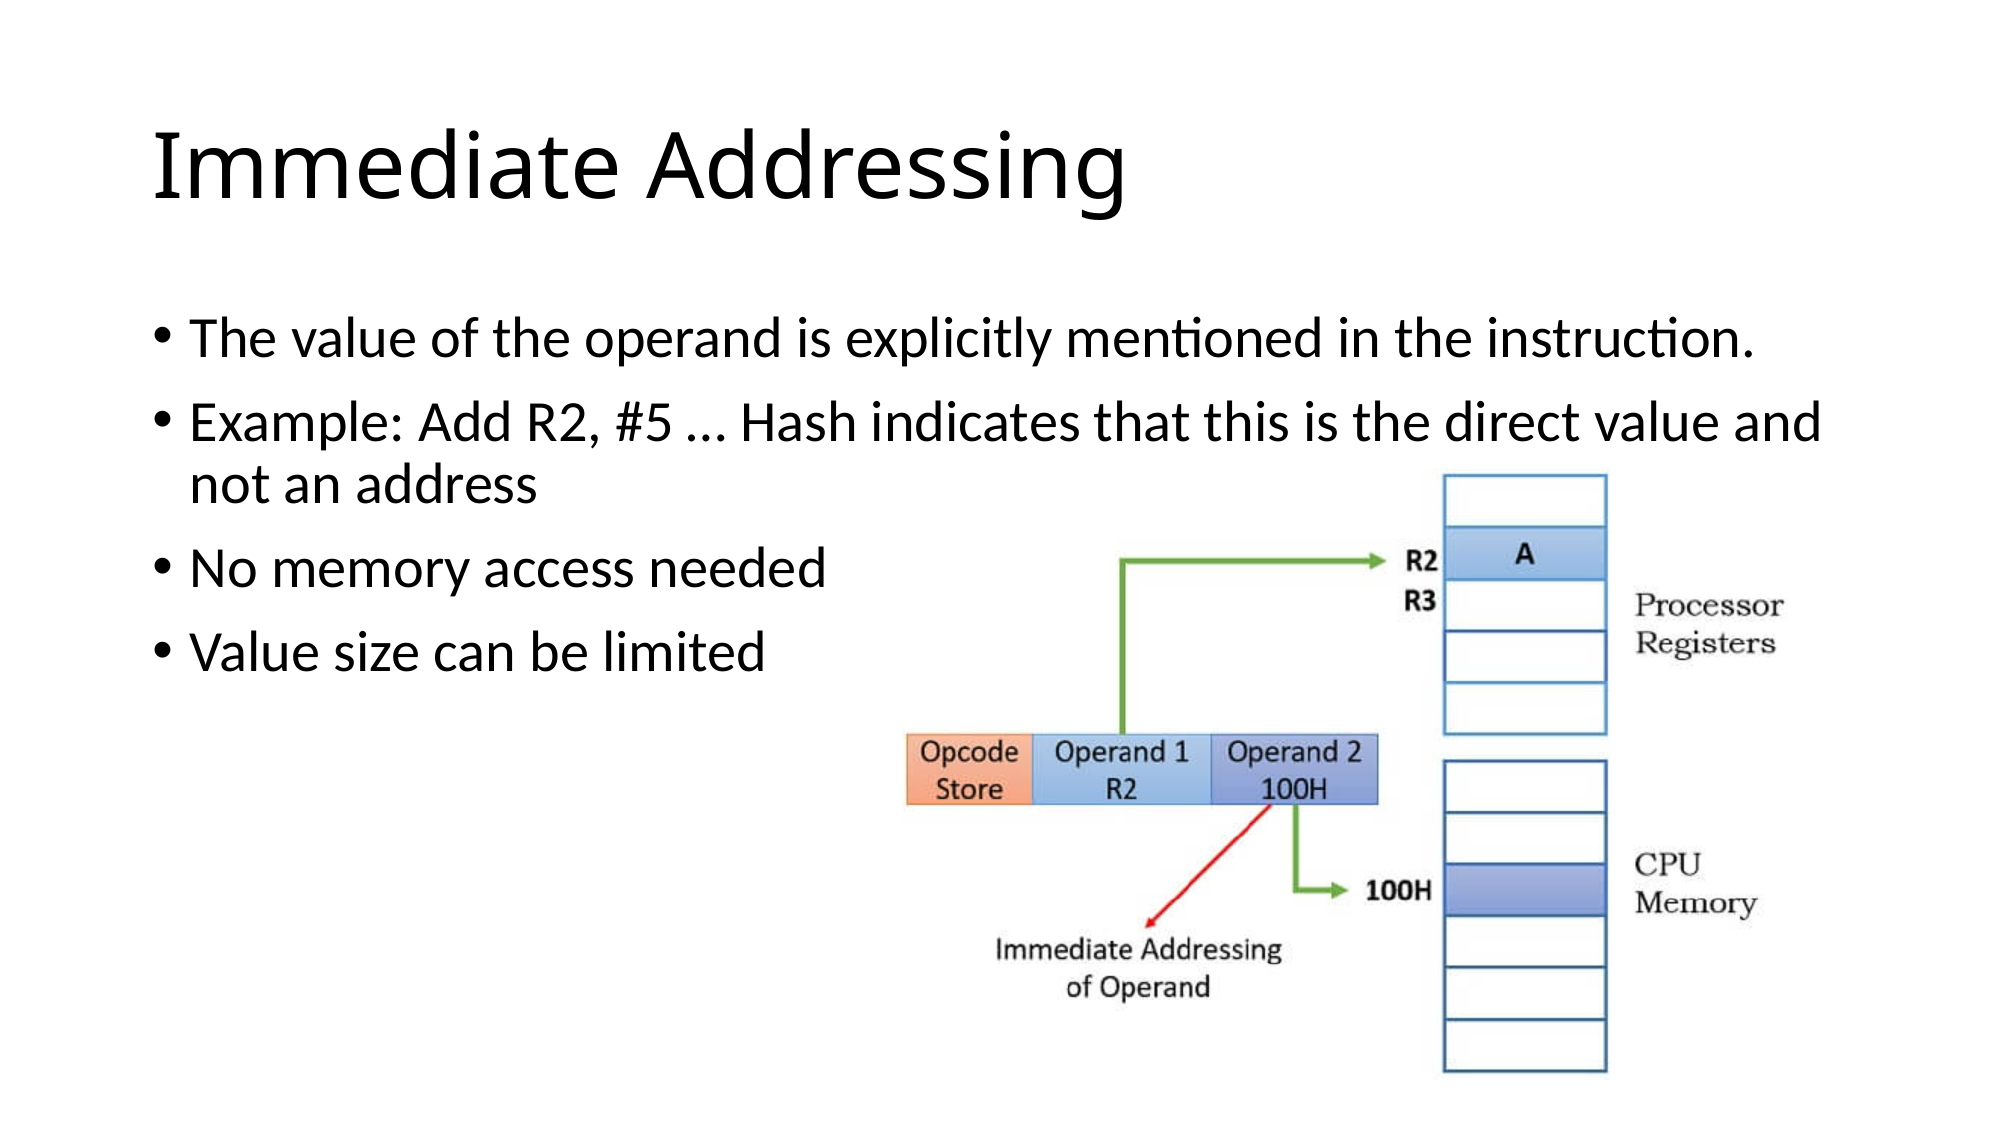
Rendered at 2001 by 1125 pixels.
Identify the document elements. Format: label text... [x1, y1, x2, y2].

picture [889, 456, 1788, 1090]
title Immediate Addressing [137, 59, 1863, 278]
list The value of the operand is explicitly mentioned in the instruction. Example: Add R2, #5 … Hash indicates that this is the direct value and not an address No memory access needed Value size can be limited [137, 299, 1863, 1014]
